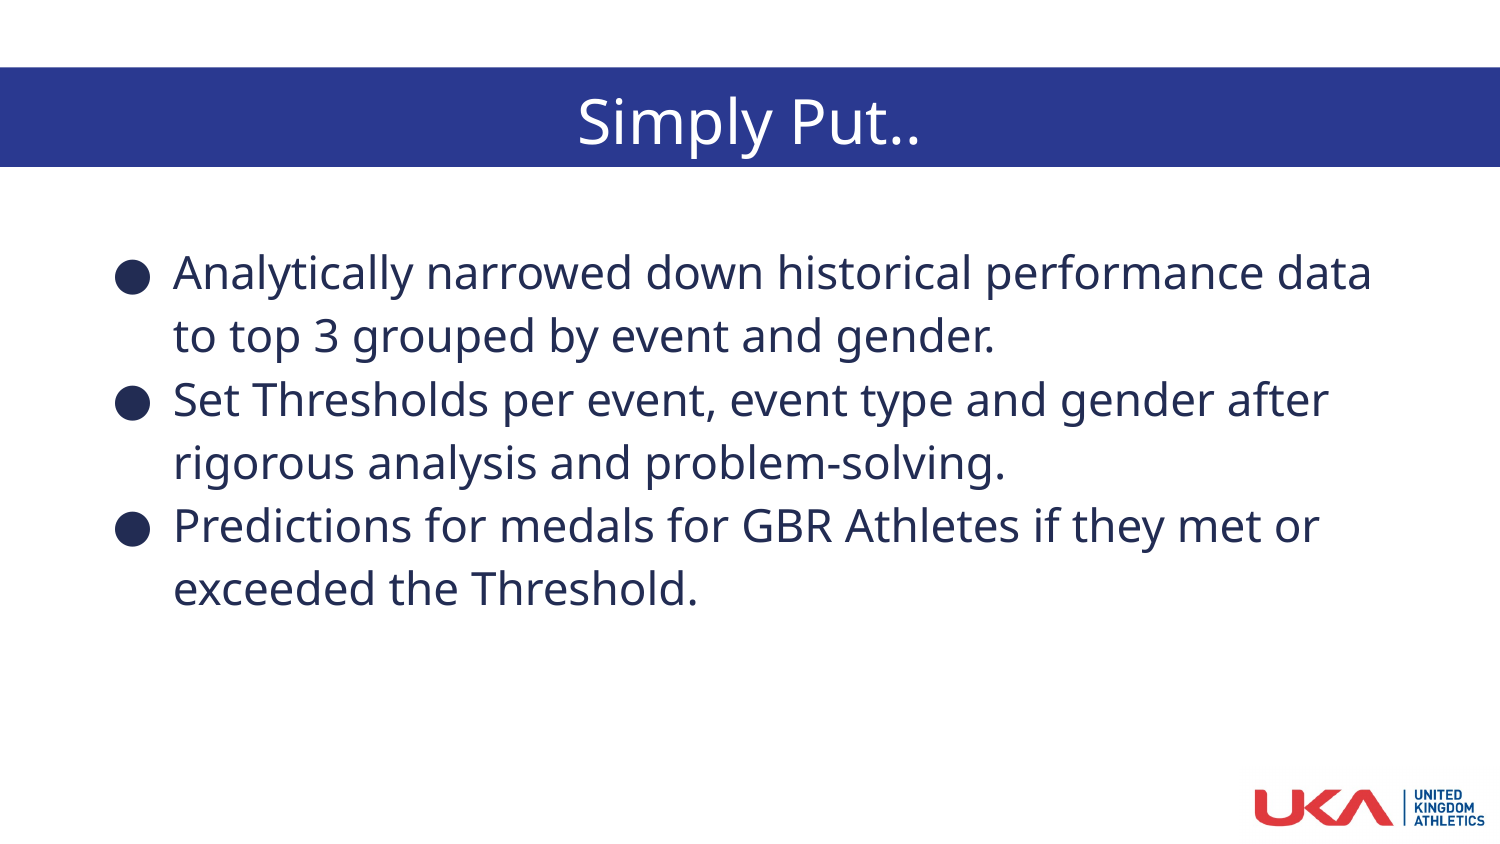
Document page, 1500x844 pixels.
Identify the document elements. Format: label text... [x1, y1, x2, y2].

picture [1239, 766, 1500, 844]
title Simply Put.. [0, 67, 1500, 167]
text_box Analytically narrowed down historical performance data to top 3 grouped by event and gender. Set Thresholds per event, event type and gender after rigorous analysis and problem-solving. Predictions for medals for GBR Athletes if they met or exceeded the Threshold. [82, 140, 1390, 654]
